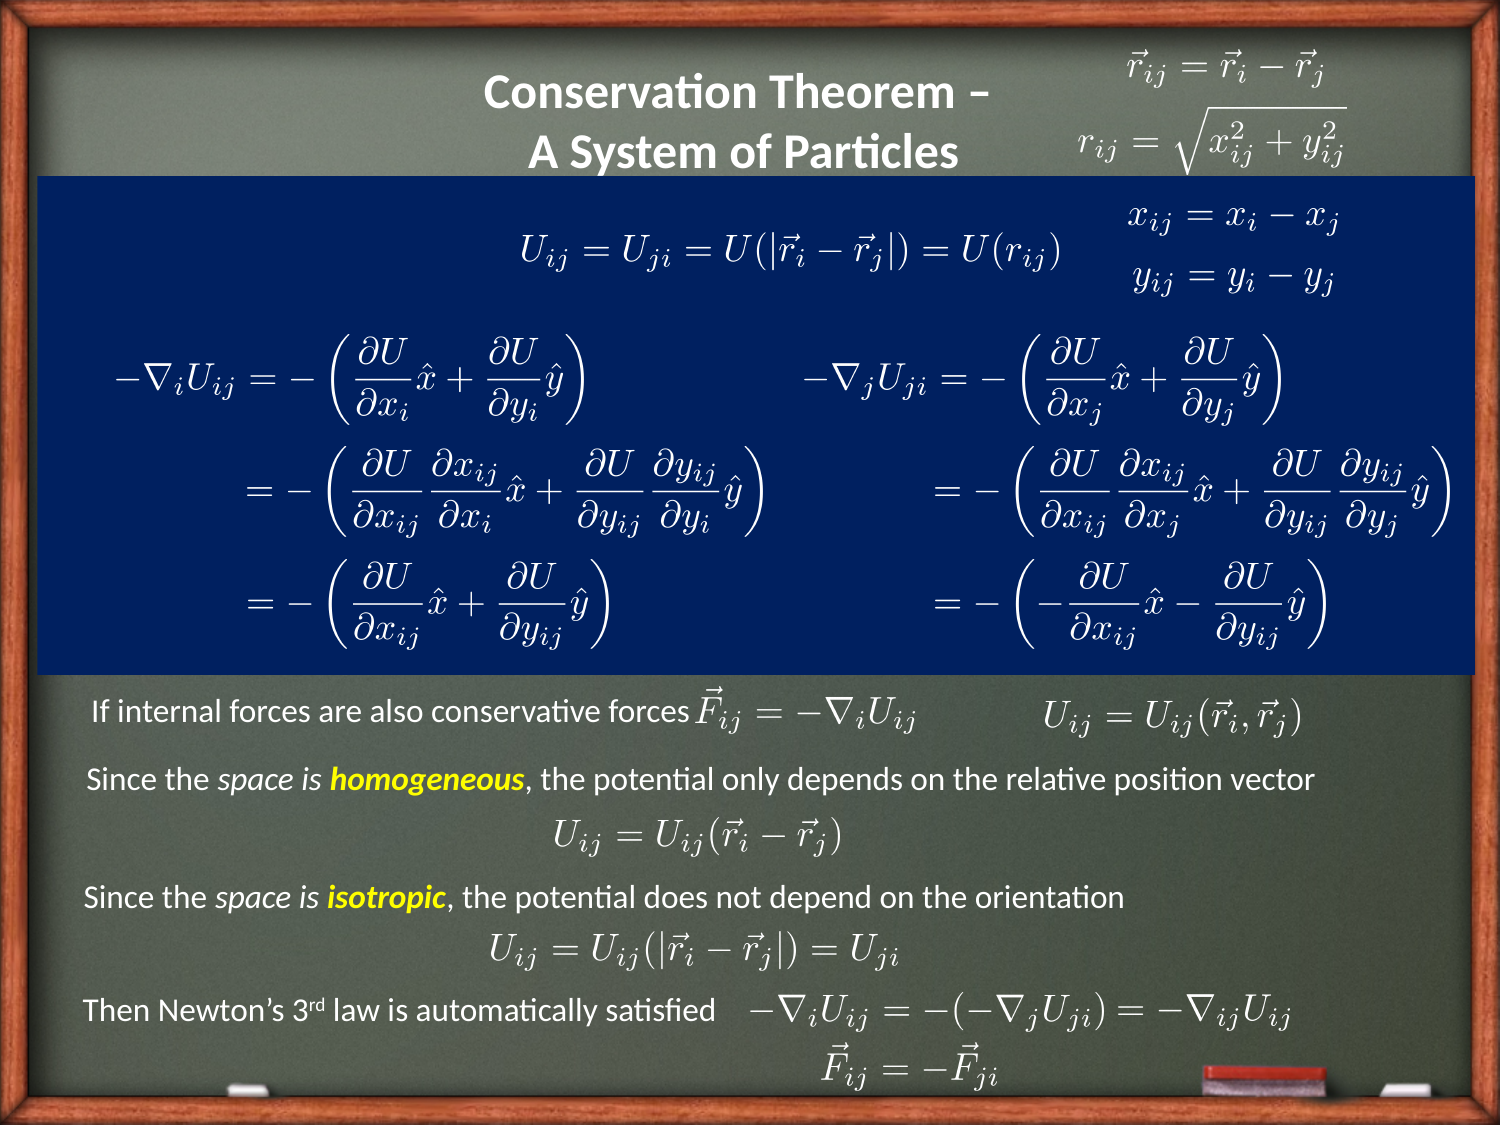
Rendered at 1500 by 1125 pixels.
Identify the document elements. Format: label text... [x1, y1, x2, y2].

text_box [35, 174, 1477, 677]
text_box Conservation Theorem – A System of Particles [312, 62, 1175, 174]
text_box Then Newton’s 3rd law is automatically satisfied [68, 980, 733, 1036]
text_box Since the space is isotropic, the potential does not depend on the orientation [68, 867, 1141, 923]
text_box If internal forces are also conservative forces [76, 681, 706, 737]
picture [0, 0, 1500, 1125]
text_box Since the space is homogeneous, the potential only depends on the relative position vector [71, 749, 1332, 805]
